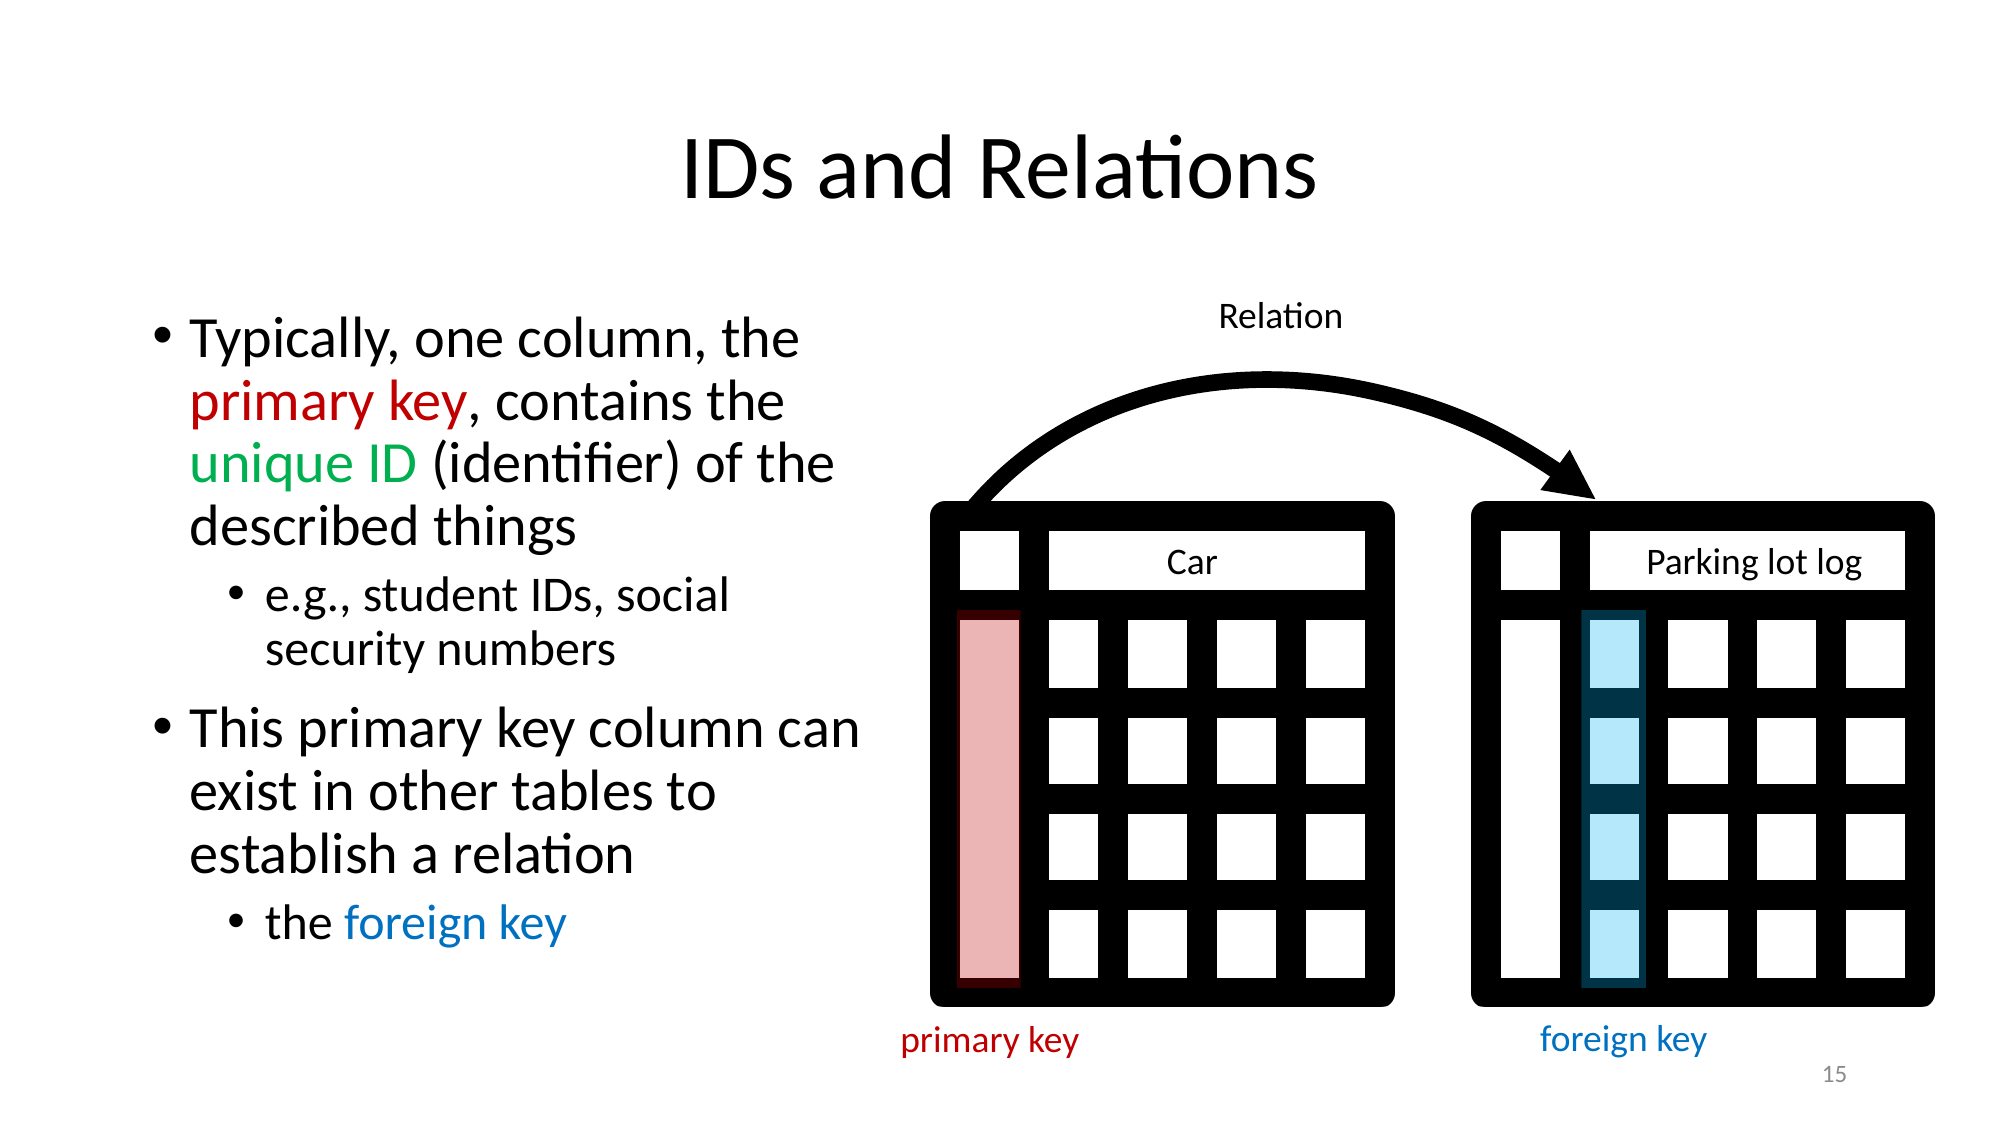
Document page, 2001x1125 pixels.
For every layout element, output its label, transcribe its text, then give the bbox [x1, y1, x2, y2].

title IDs and Relations [137, 59, 1863, 278]
list Typically, one column, the primary key, contains the unique ID (identifier) of the described things e.g., student IDs, social security numbers This primary key column can exist in other tables to establish a relation the foreign key [137, 299, 863, 1014]
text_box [863, 283, 1955, 1125]
